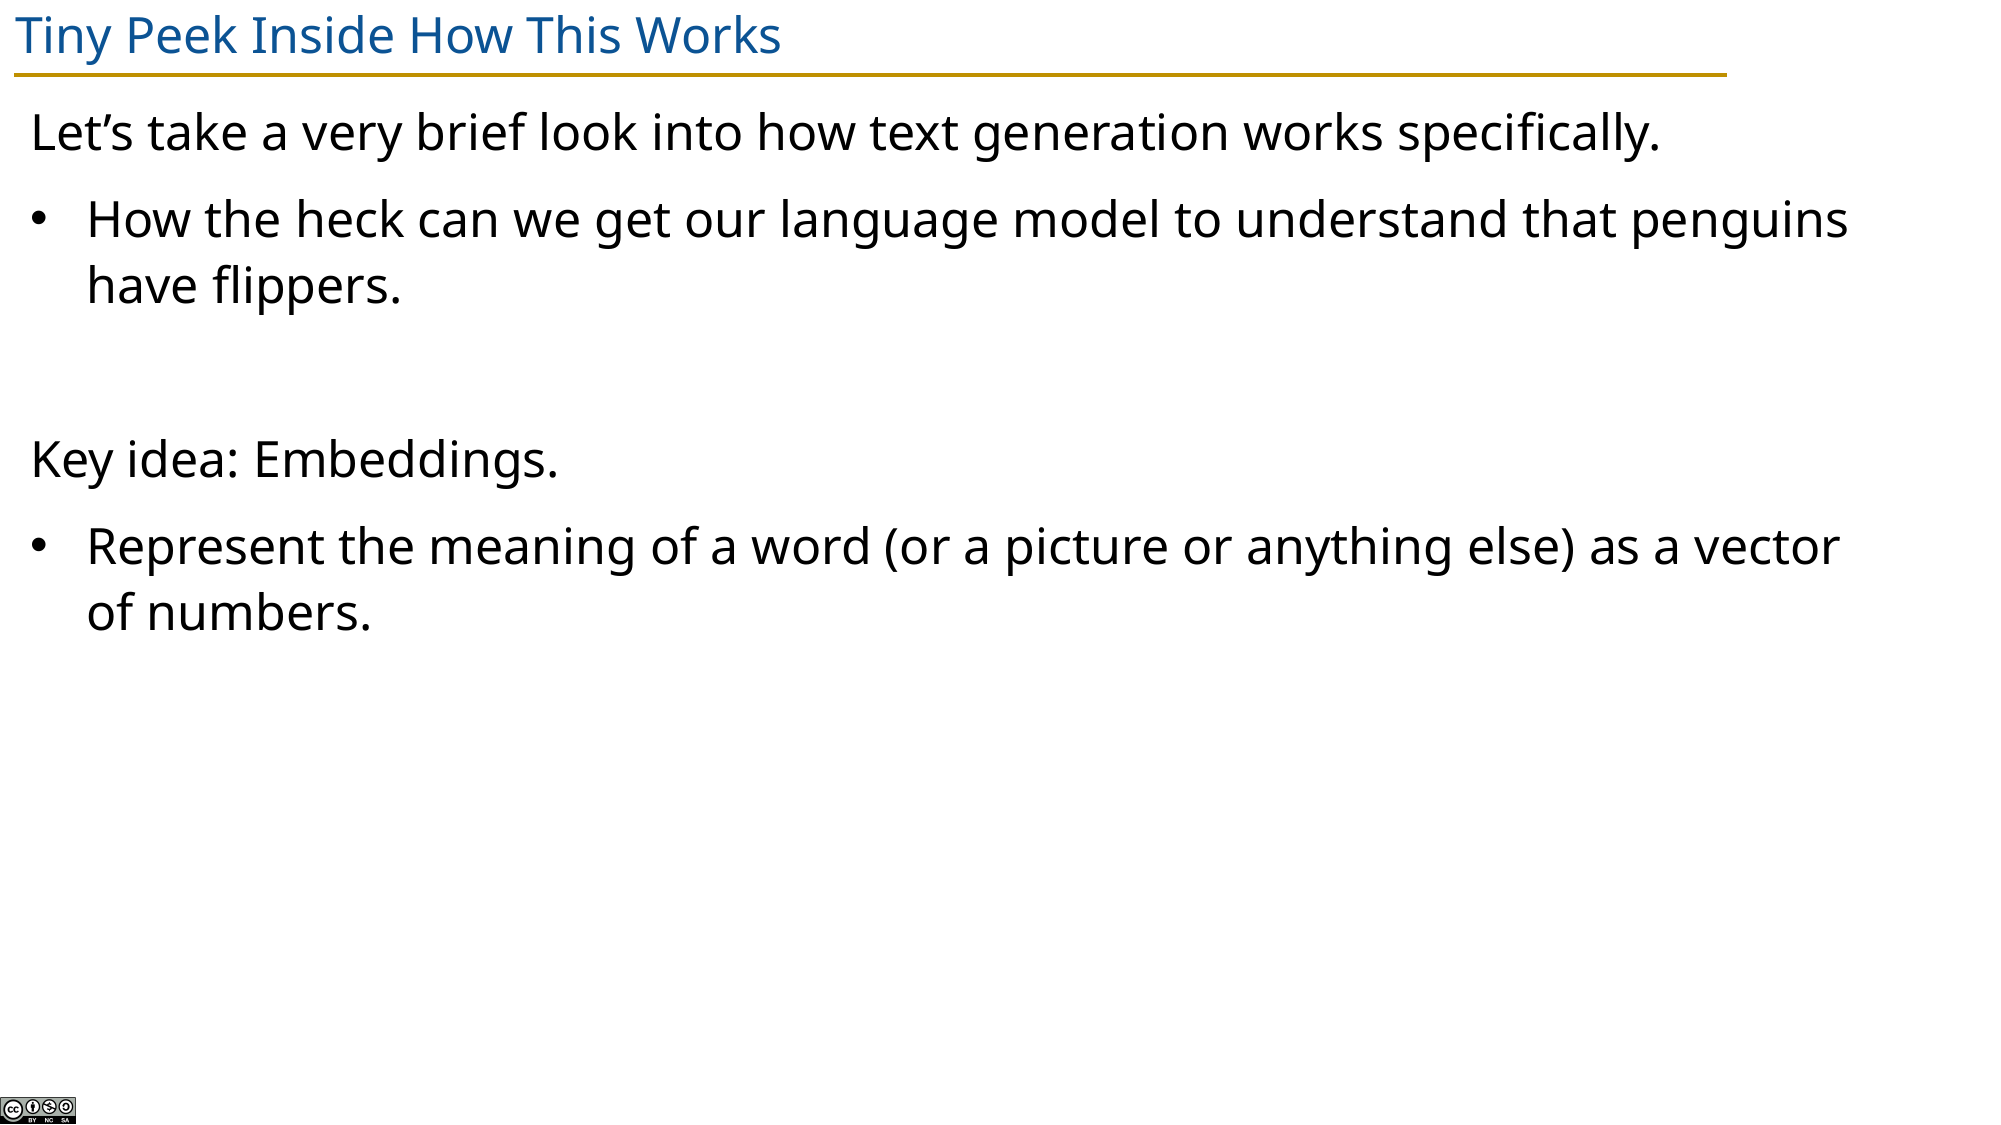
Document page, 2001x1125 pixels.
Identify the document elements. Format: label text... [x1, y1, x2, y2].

title Tiny Peek Inside How This Works [0, 0, 1725, 75]
list Let’s take a very brief look into how text generation works specifically. How the heck can we get our language model to understand that penguins have flippers. Key idea: Embeddings. Represent the meaning of a word (or a picture or anything else) as a vector of numbers. [15, 87, 1900, 1013]
picture [0, 1097, 76, 1124]
